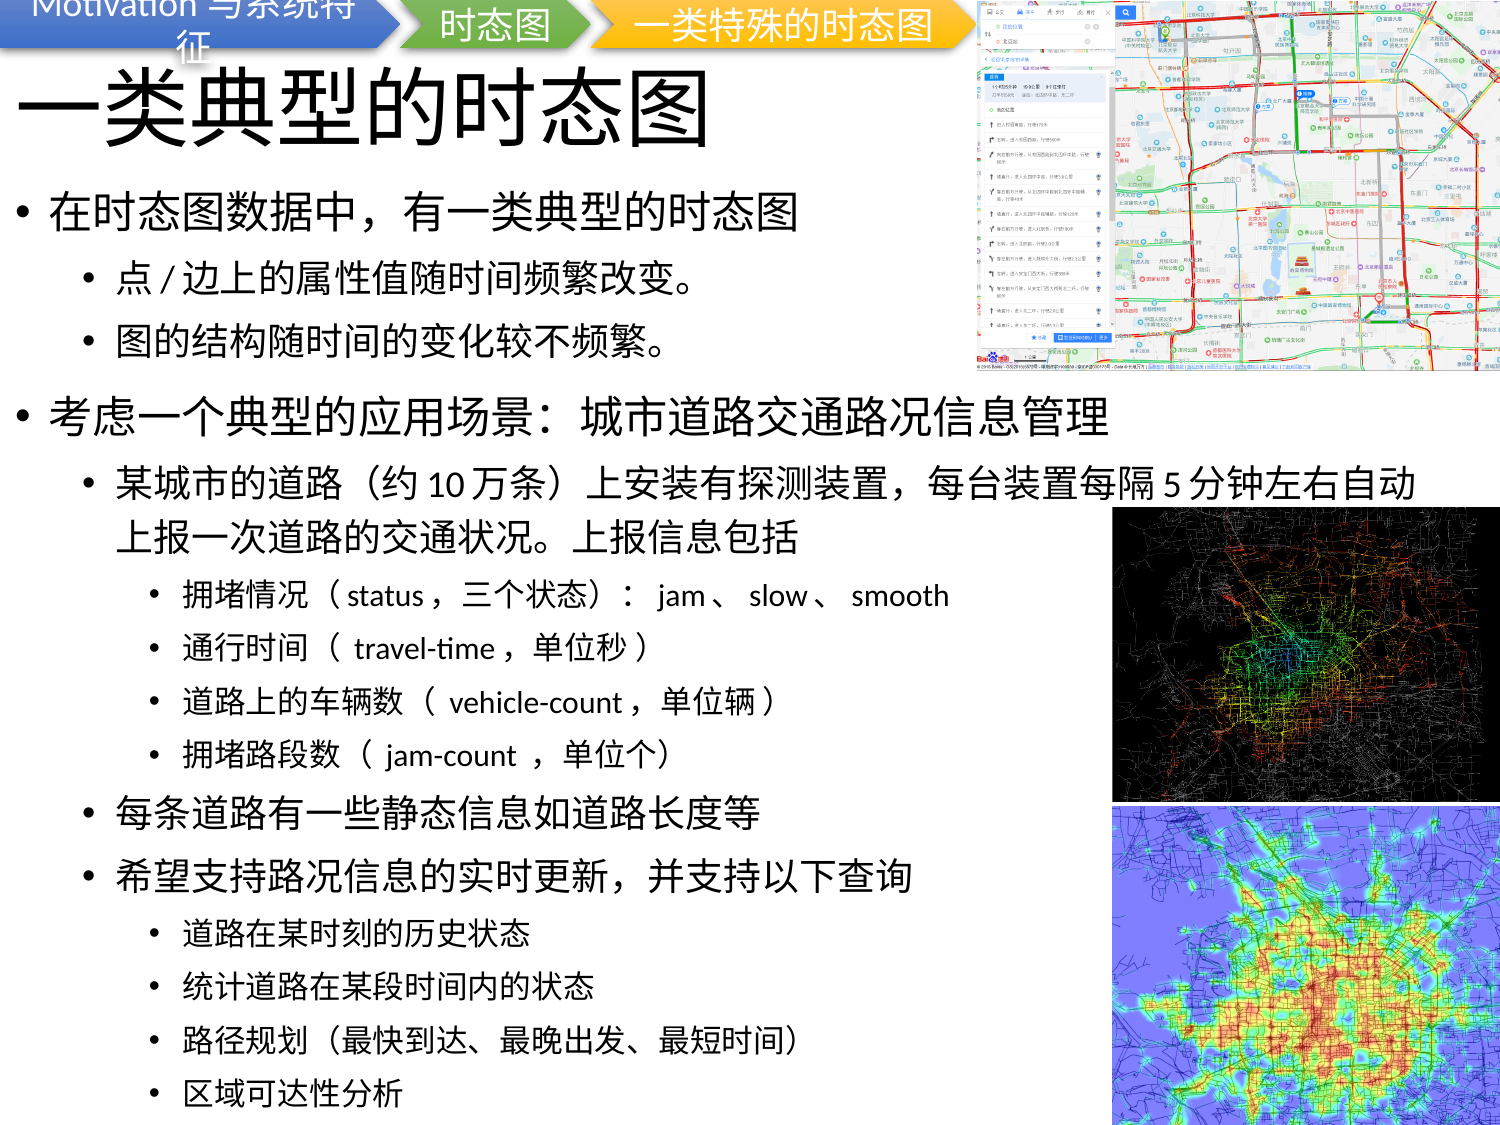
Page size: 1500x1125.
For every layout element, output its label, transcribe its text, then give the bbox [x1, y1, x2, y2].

list 在时态图数据中，有一类典型的时态图 点/边上的属性值随时间频繁改变。 图的结构随时间的变化较不频繁。 考虑一个典型的应用场景：城市道路交通路况信息管理 某城市的道路（约10万条）上安装有探测装置，每台装置每隔5分钟左右自动上报一次道路的交通状况。上报信息包括 拥堵情况（status，三个状态）：jam、slow、smooth 通行时间（ travel-time，单位秒 ） 道路上的车辆数（ vehicle-count，单位辆 ） 拥堵路段数（ jam-count ，单位个） 每条道路有一些静态信息如道路长度等 希望支持路况信息的实时更新，并支持以下查询 道路在某时刻的历史状态 统计道路在某段时间内的状态 路径规划（最快到达、最晚出发、最短时间） 区域可达性分析 [0, 166, 1446, 1125]
picture [1111, 806, 1500, 1125]
text_box 时态图 [399, 0, 591, 49]
picture [1112, 507, 1500, 802]
title 一类典型的时态图 [0, 56, 901, 166]
text_box Motivation与系统特征 [0, 0, 400, 49]
text_box 一类特殊的时态图 [590, 0, 977, 49]
picture [977, 1, 1500, 371]
